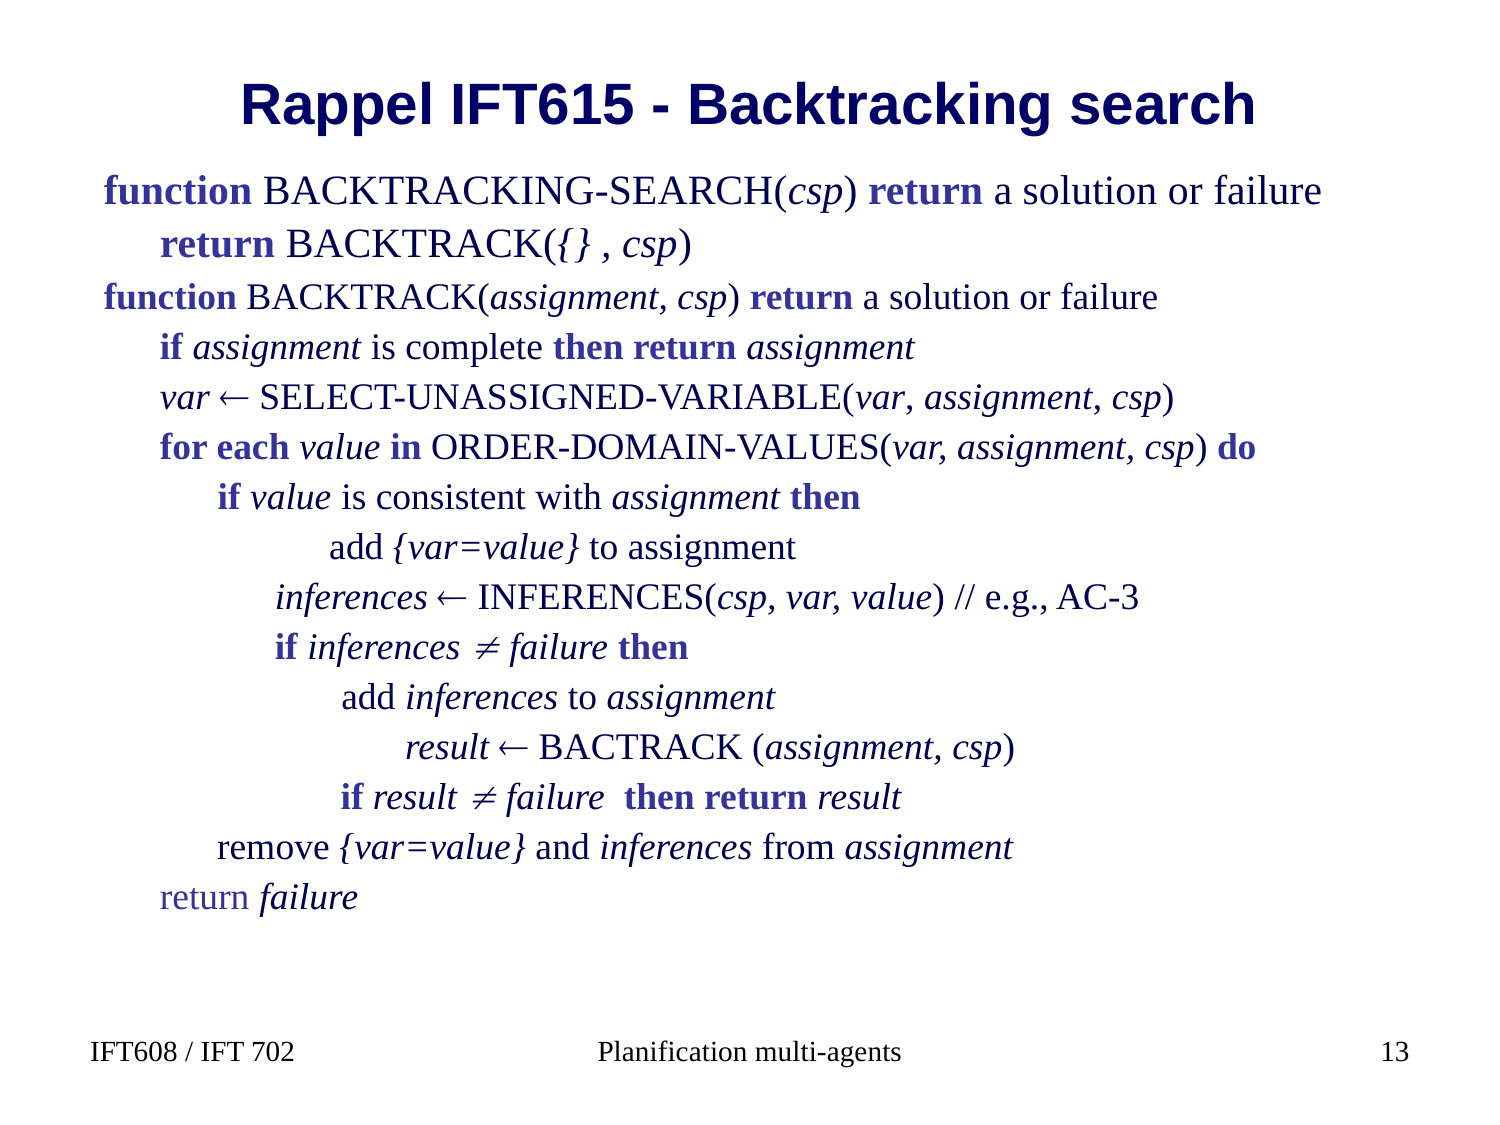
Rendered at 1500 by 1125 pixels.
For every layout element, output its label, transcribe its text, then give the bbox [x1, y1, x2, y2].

title Rappel IFT615 - Backtracking search [37, 35, 1462, 144]
footer Planification multi-agents [512, 1024, 988, 1103]
slide_number IFT608 / IFT 702 [74, 1024, 426, 1103]
slide_number 13 [1074, 1024, 1426, 1103]
text_box function BACKTRACKING-SEARCH(csp) return a solution or failure return BACKTRACK({} , csp) function BACKTRACK(assignment, csp) return a solution or failure if assignment is complete then return assignment var  SELECT-UNASSIGNED-VARIABLE(var, assignment, csp) for each value in ORDER-DOMAIN-VALUES(var, assignment, csp) do if value is consistent with assignment then add {var=value} to assignment inferences  INFERENCES(csp, var, value) // e.g., AC-3 if inferences  failure then add inferences to assignment result  BACTRACK (assignment, csp) if result  failure then return result remove {var=value} and inferences from assignment return failure [89, 161, 1404, 978]
